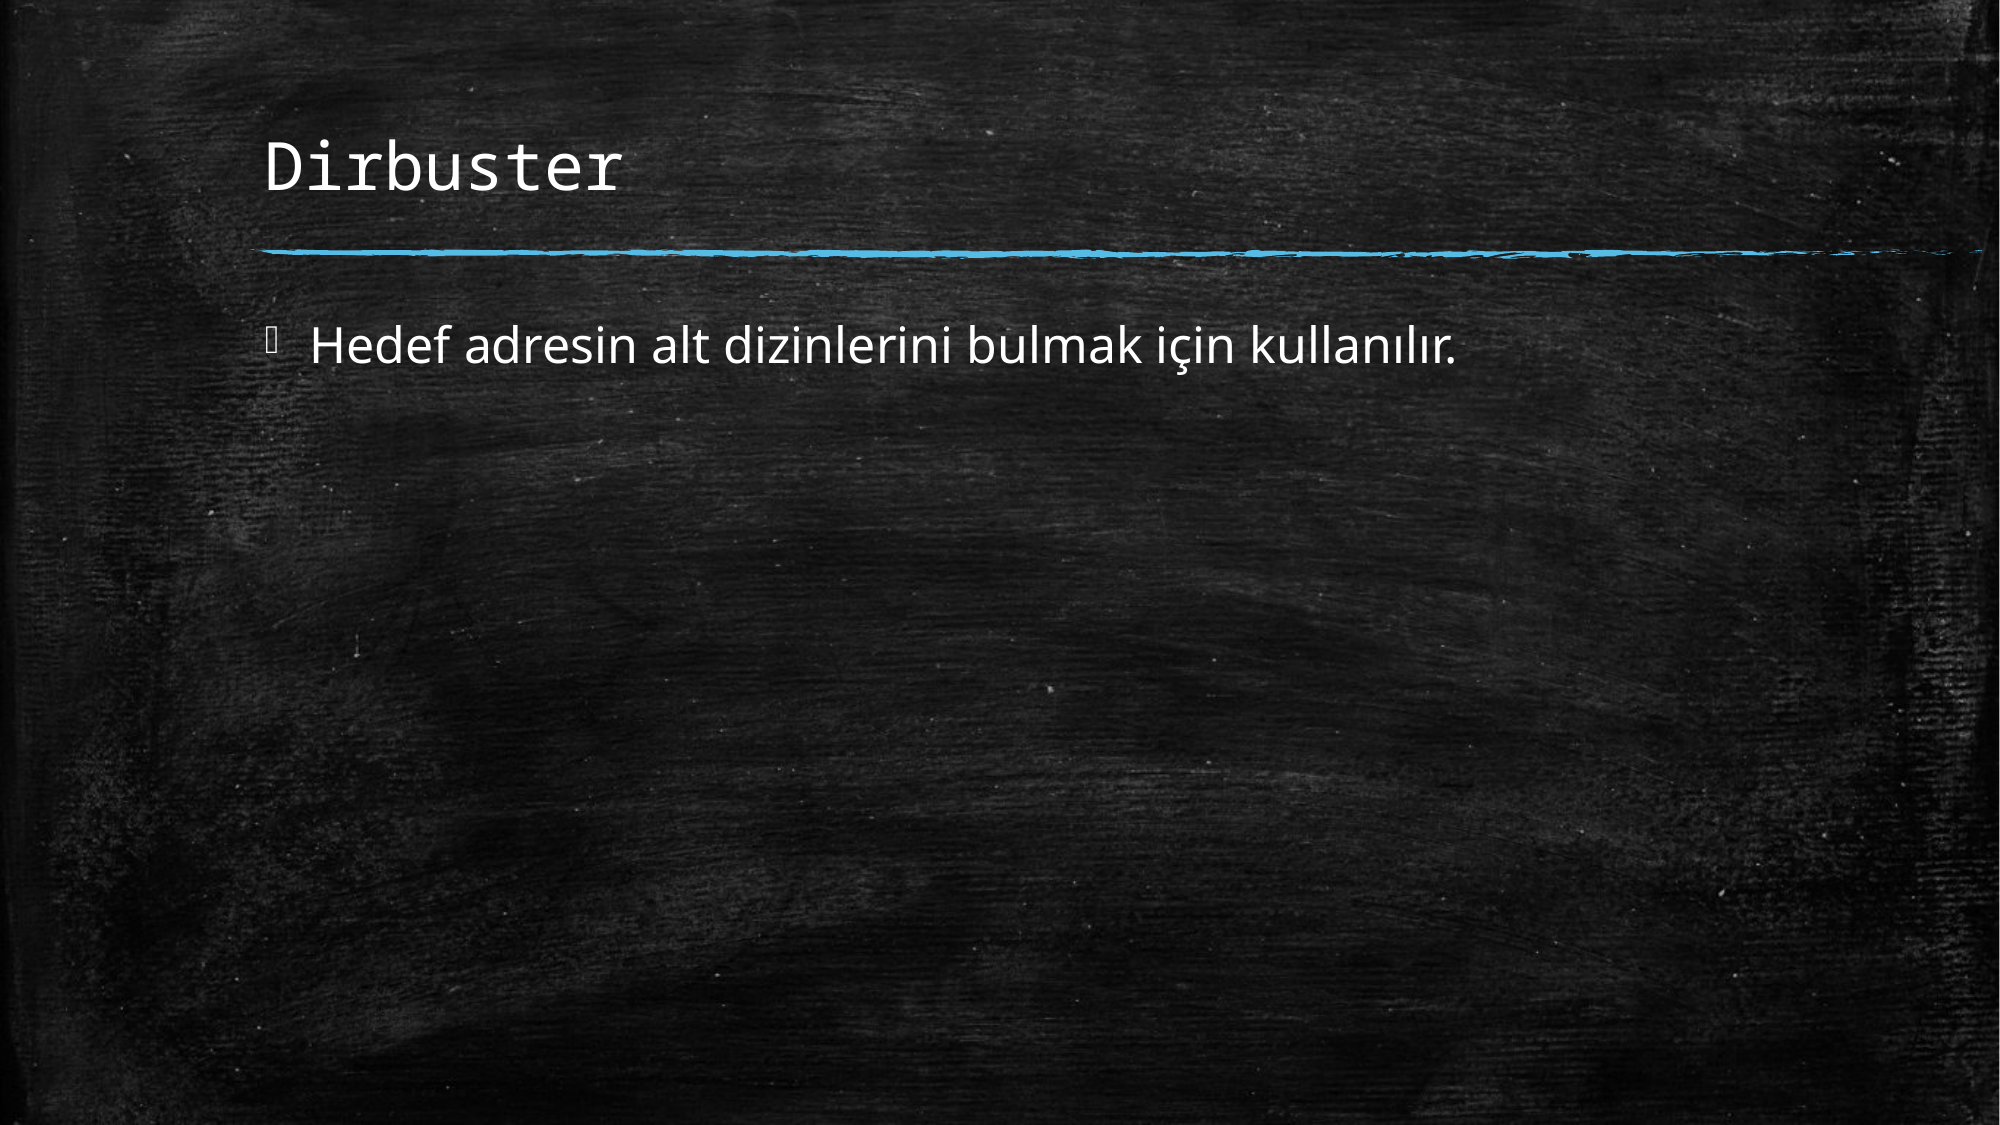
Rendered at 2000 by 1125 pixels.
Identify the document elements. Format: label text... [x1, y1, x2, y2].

title Dirbuster [249, 45, 1750, 213]
list Hedef adresin alt dizinlerini bulmak için kullanılır. [249, 312, 1750, 1013]
